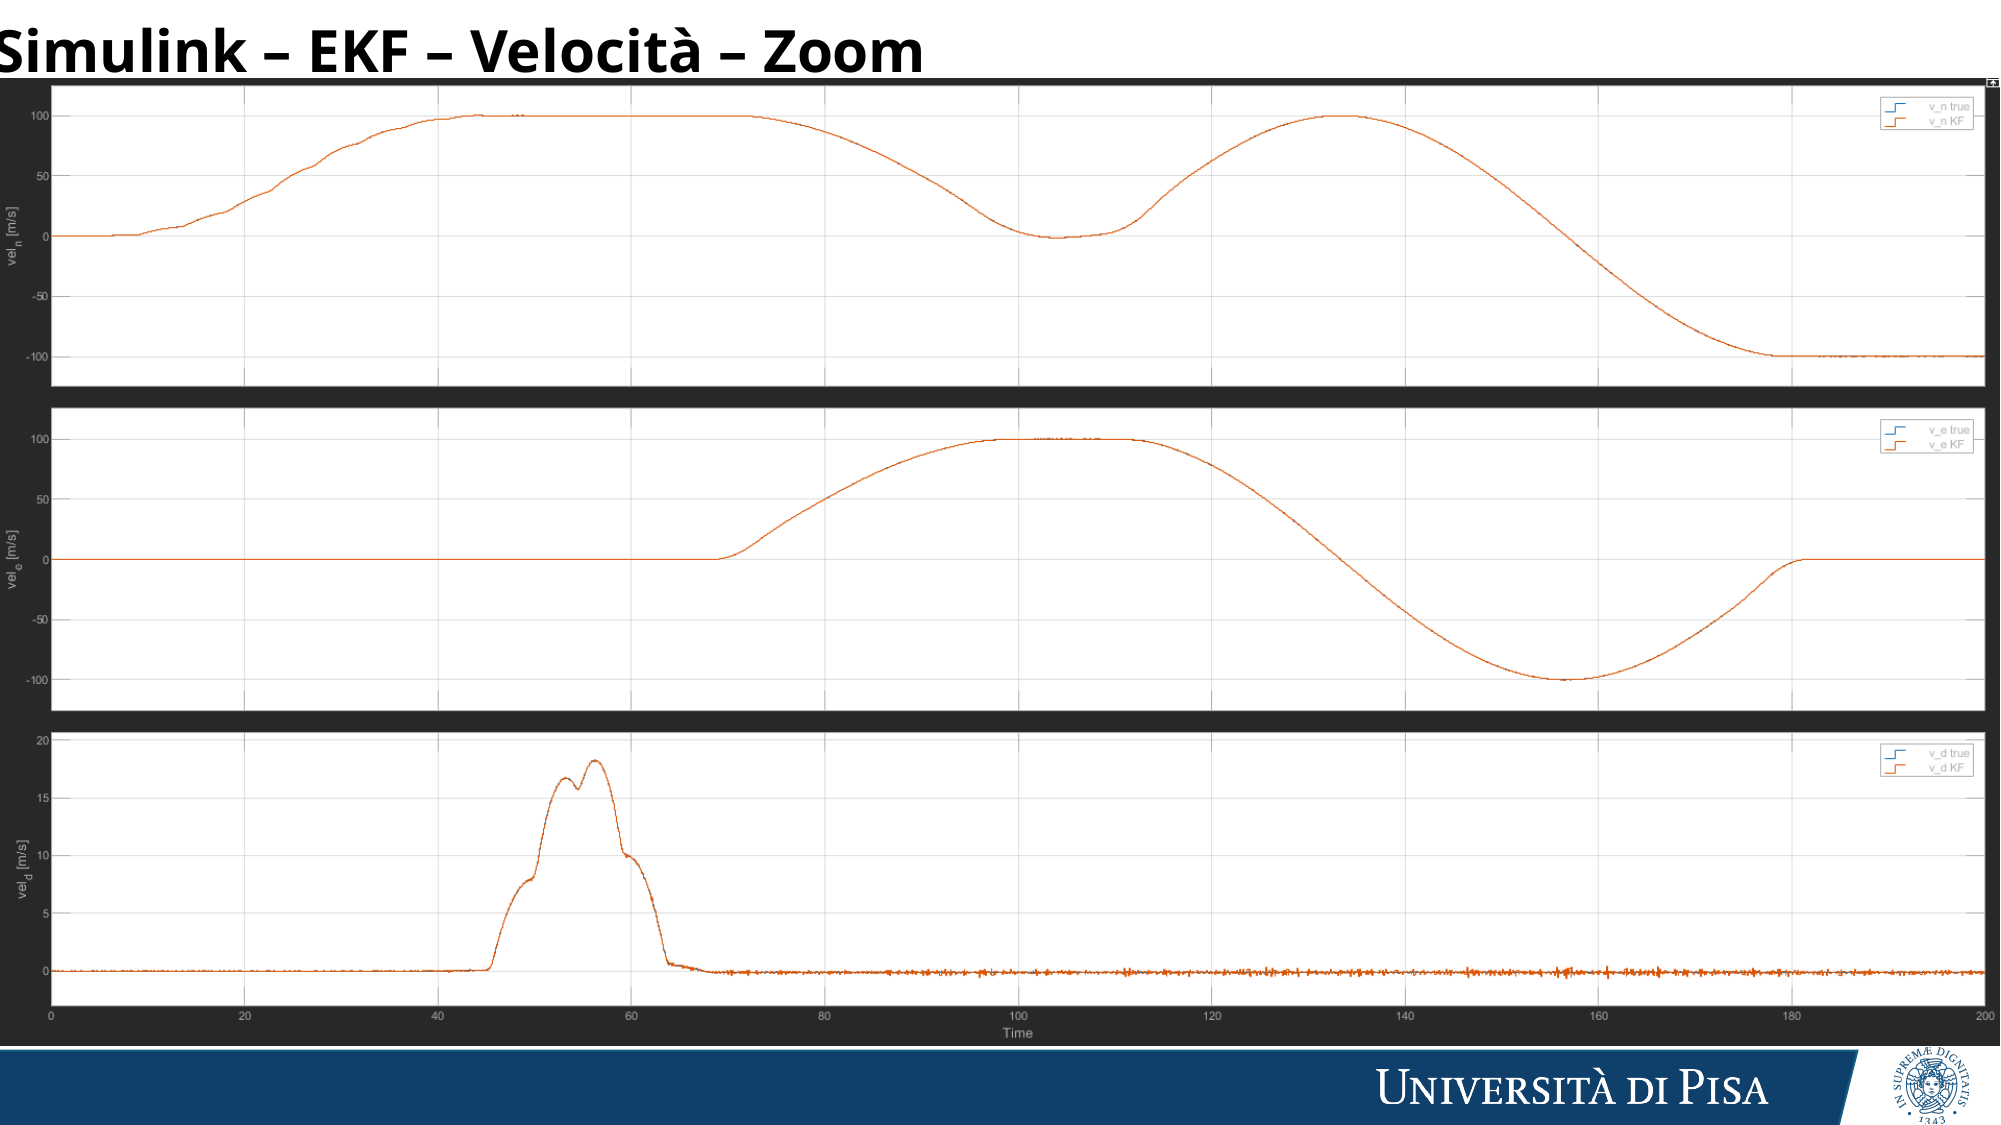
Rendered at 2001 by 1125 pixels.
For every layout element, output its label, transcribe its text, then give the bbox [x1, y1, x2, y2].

text_box Simulink – EKF – Velocità – Zoom [0, 7, 942, 78]
picture [1374, 1066, 1769, 1105]
text_box [0, 1049, 1859, 1125]
picture [0, 78, 2000, 1125]
